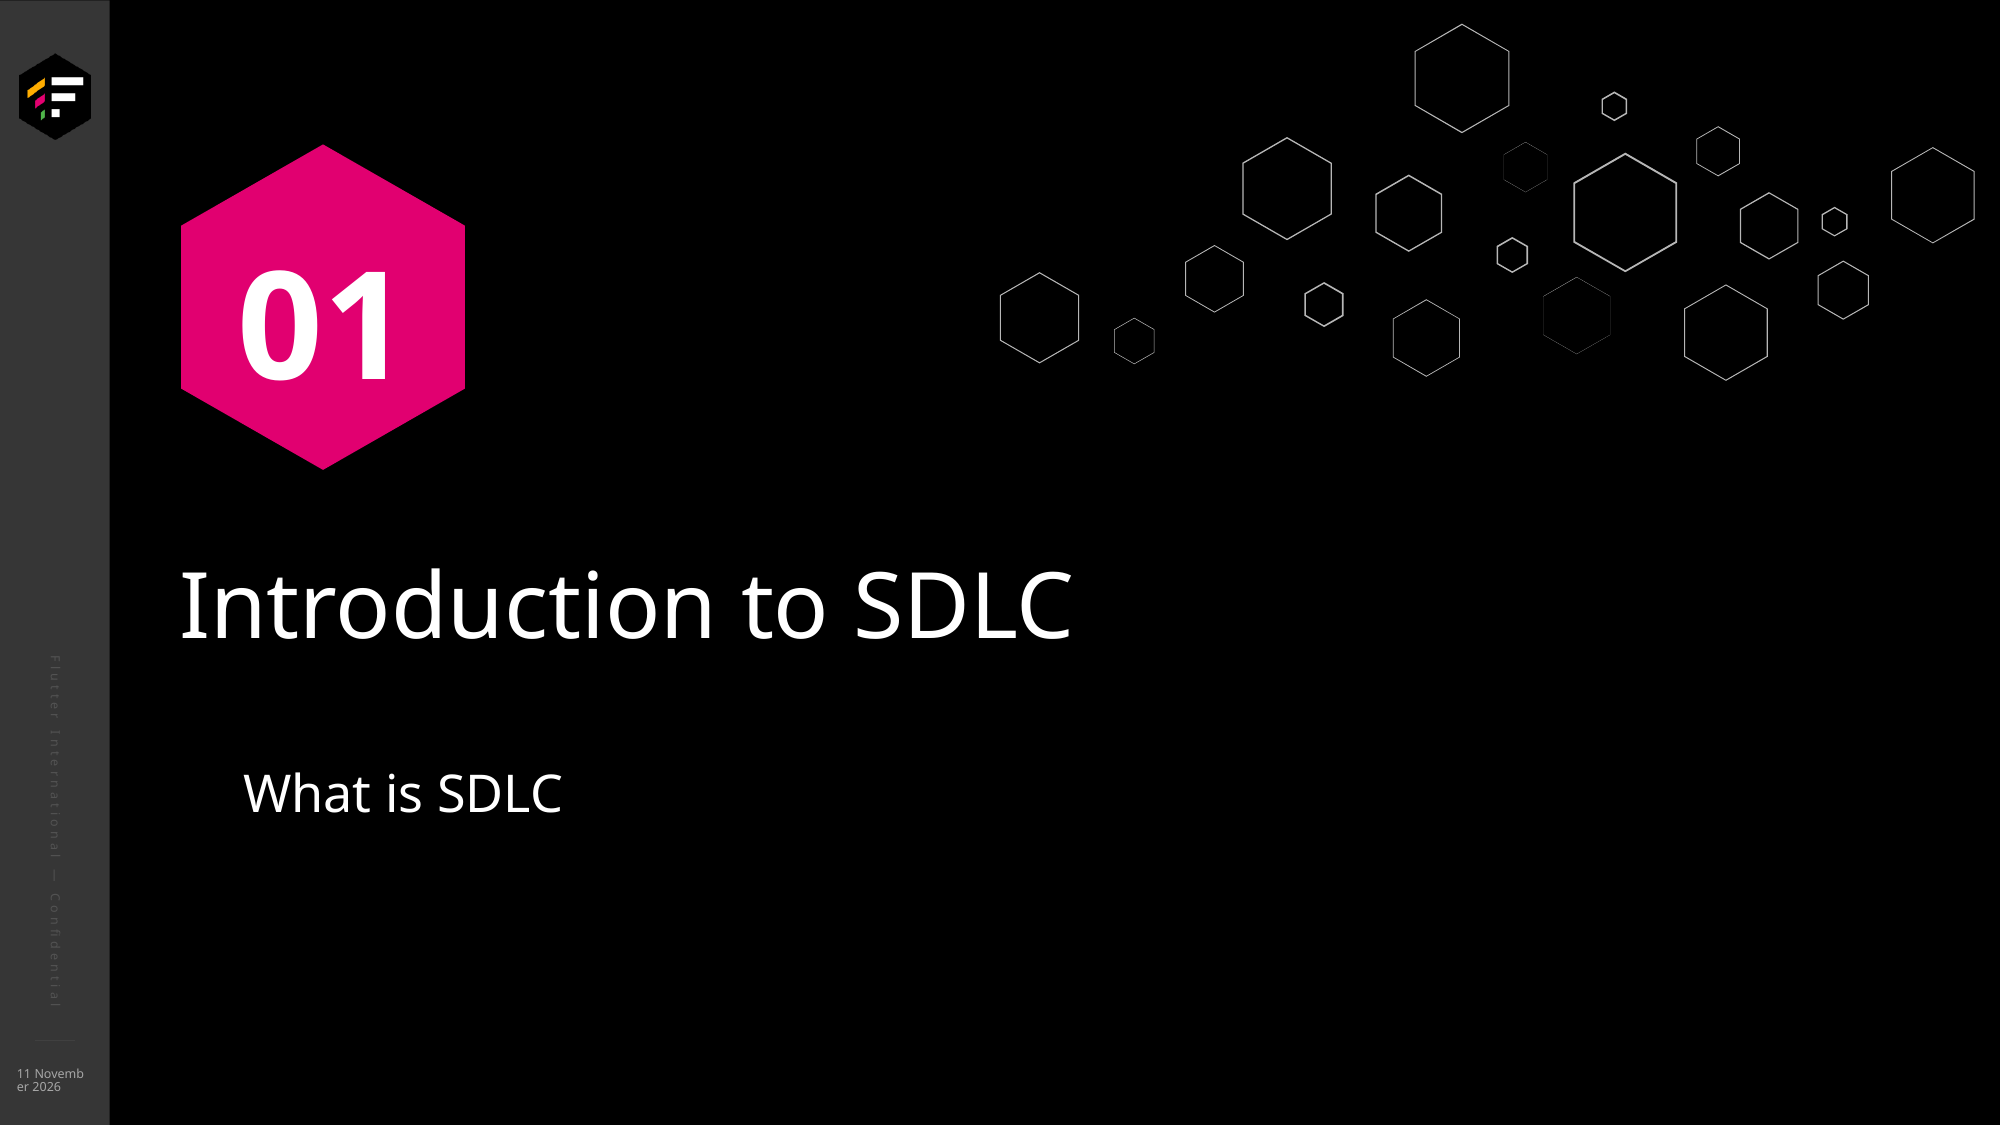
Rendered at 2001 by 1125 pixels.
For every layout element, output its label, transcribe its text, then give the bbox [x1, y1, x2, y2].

footer Flutter International — Confidential [43, 441, 66, 1015]
title 01 [232, 160, 414, 470]
list Introduction to SDLC [179, 527, 1869, 694]
text_box What is SDLC [243, 694, 1933, 861]
picture [19, 53, 91, 140]
